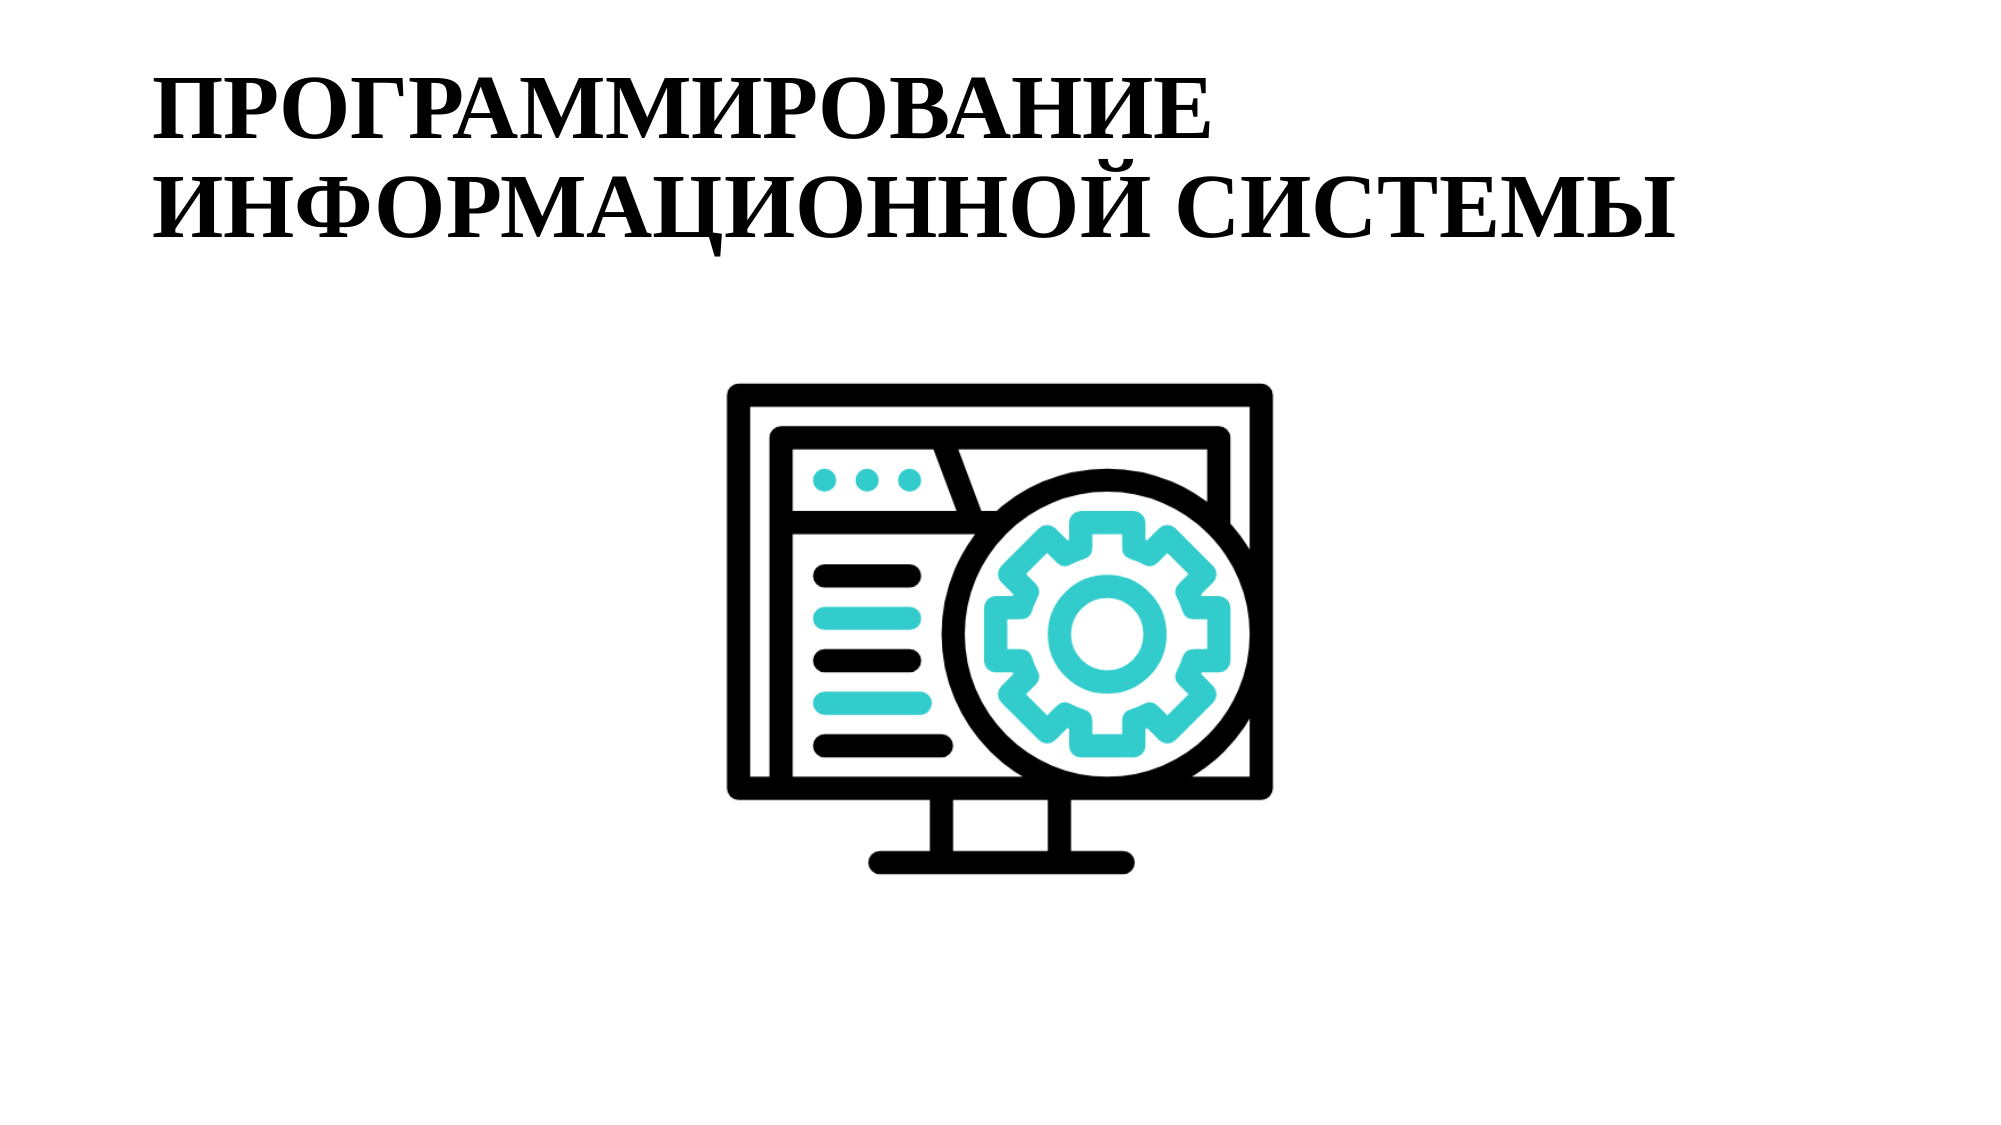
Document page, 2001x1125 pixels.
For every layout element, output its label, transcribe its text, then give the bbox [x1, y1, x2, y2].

title Программирование информационной системы [137, 49, 1863, 267]
picture [637, 266, 1363, 993]
